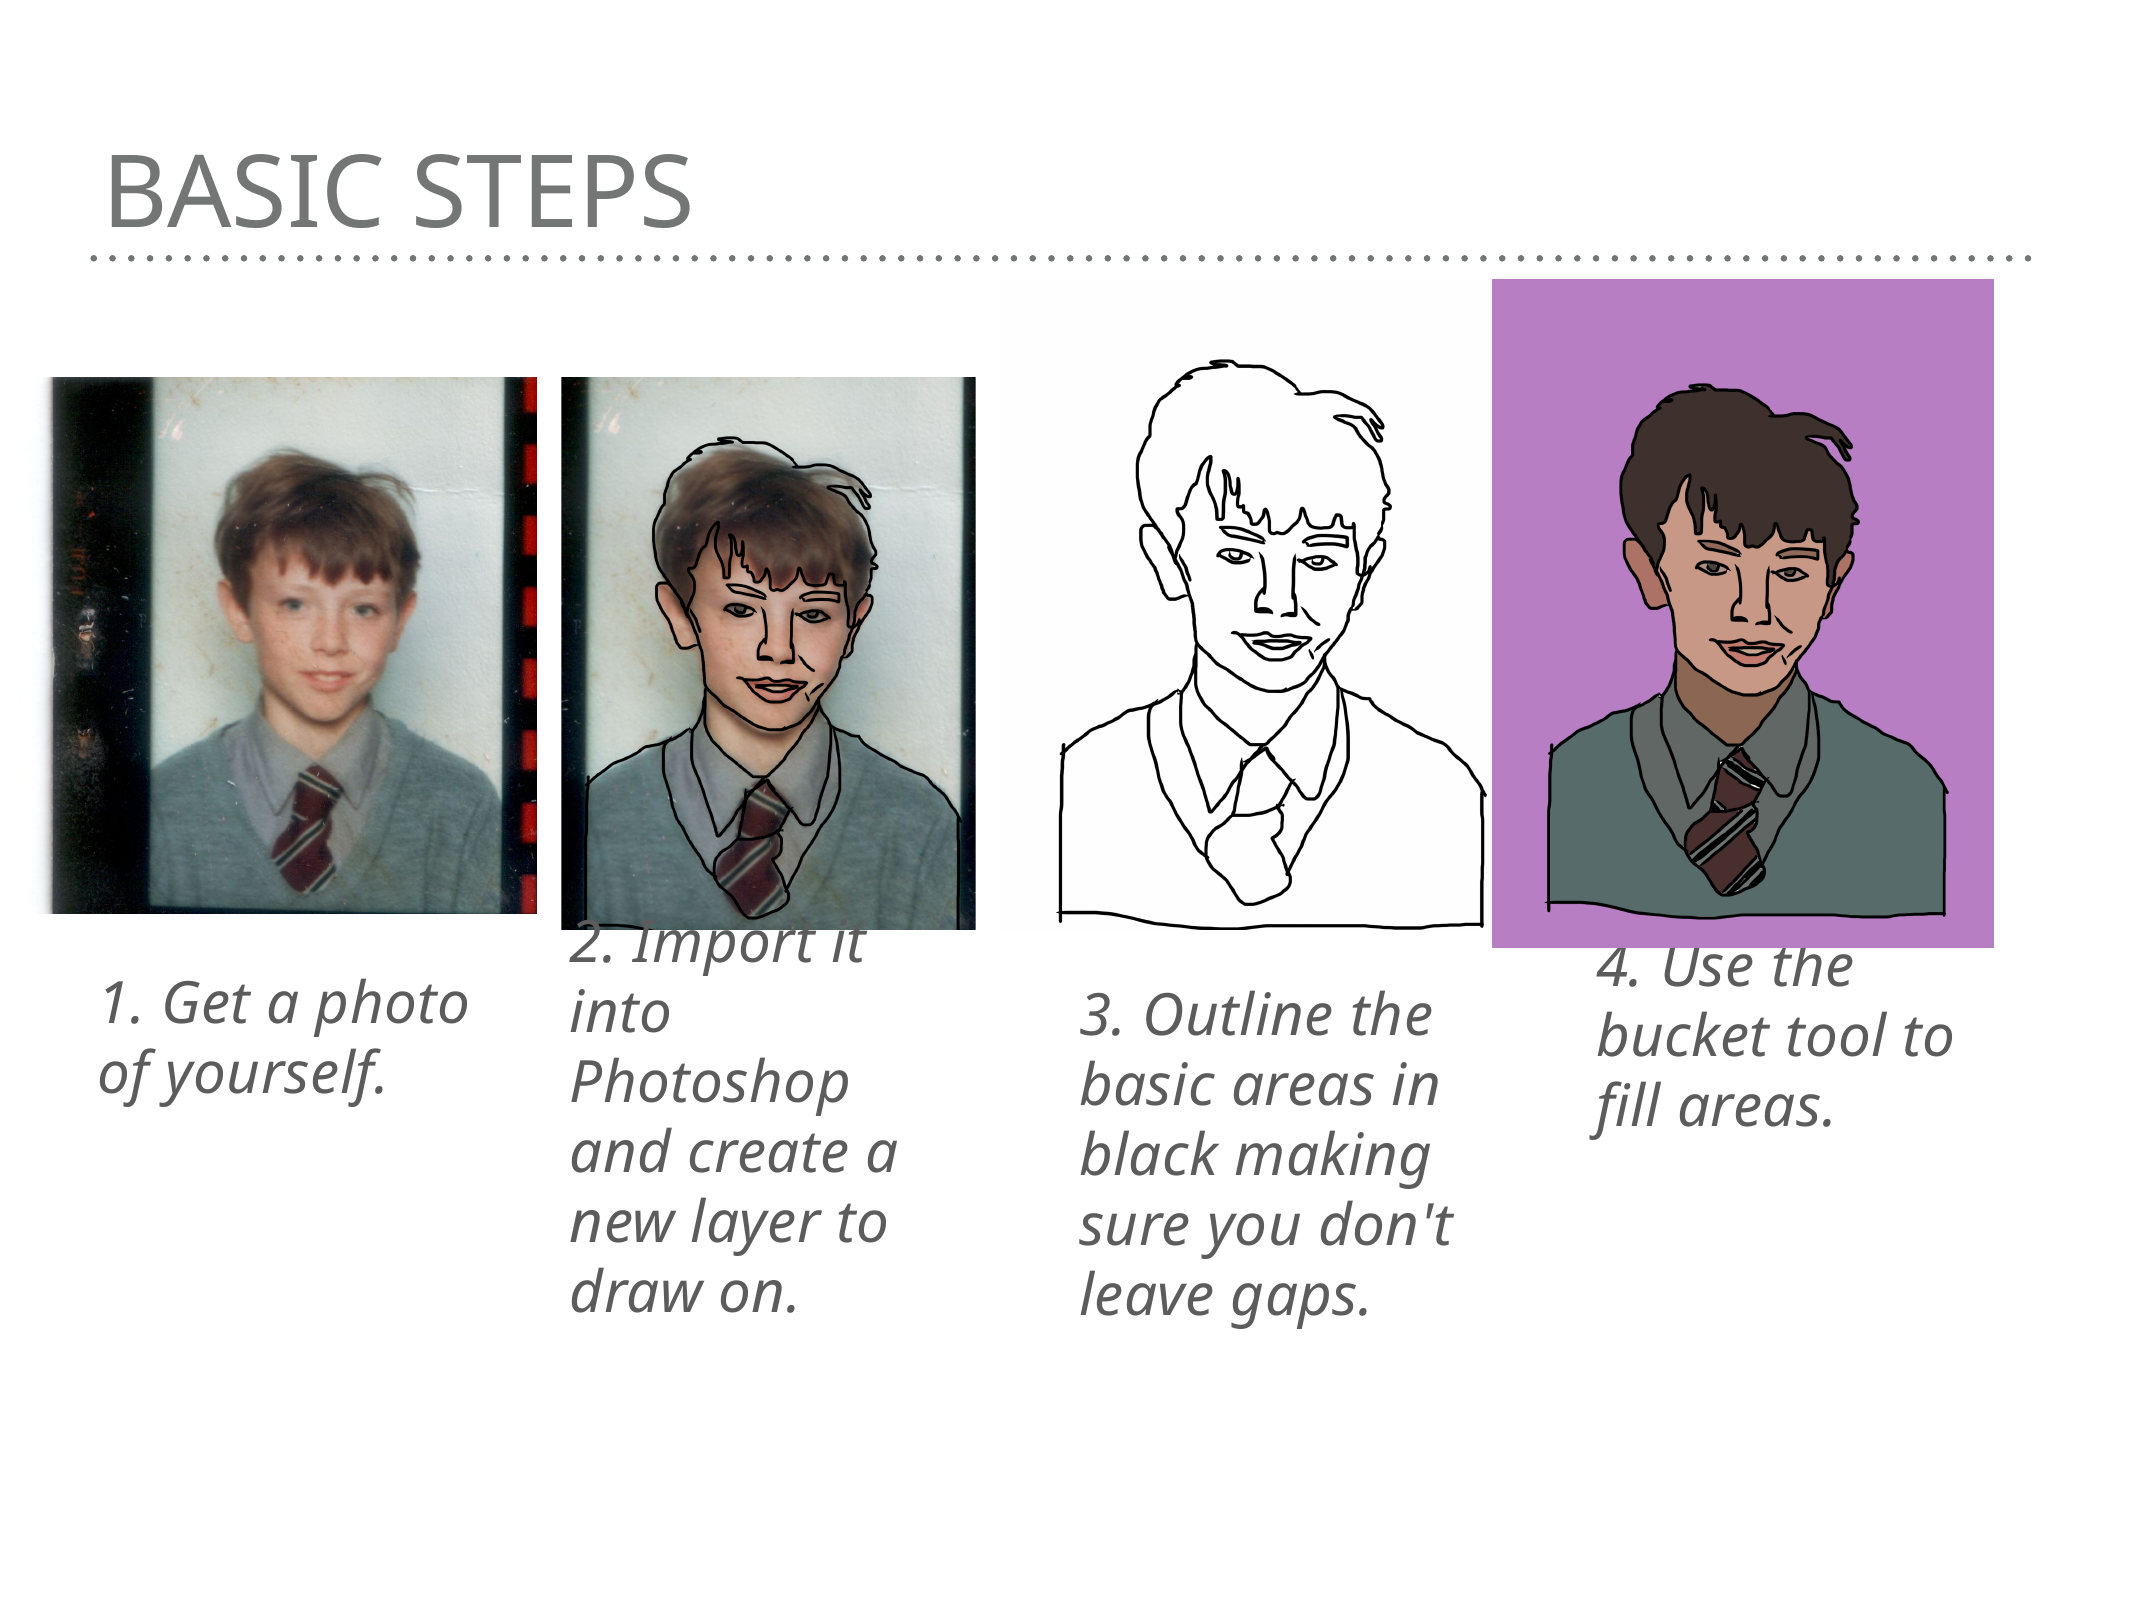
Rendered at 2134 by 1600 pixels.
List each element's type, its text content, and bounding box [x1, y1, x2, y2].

text_box 1. Get a photo of yourself. [89, 956, 537, 1114]
picture [1492, 278, 1995, 948]
text_box 4. Use the bucket tool to fill areas. [1587, 920, 2044, 1147]
picture [7, 377, 537, 914]
text_box 2. Import it into Photoshop and create a new layer to draw on. [561, 930, 976, 1333]
text_box 3. Outline the basic areas in black making sure you don't leave gaps. [1070, 968, 1493, 1336]
picture [1000, 278, 1489, 930]
picture [561, 376, 976, 930]
title Basic steps [93, 118, 2041, 238]
